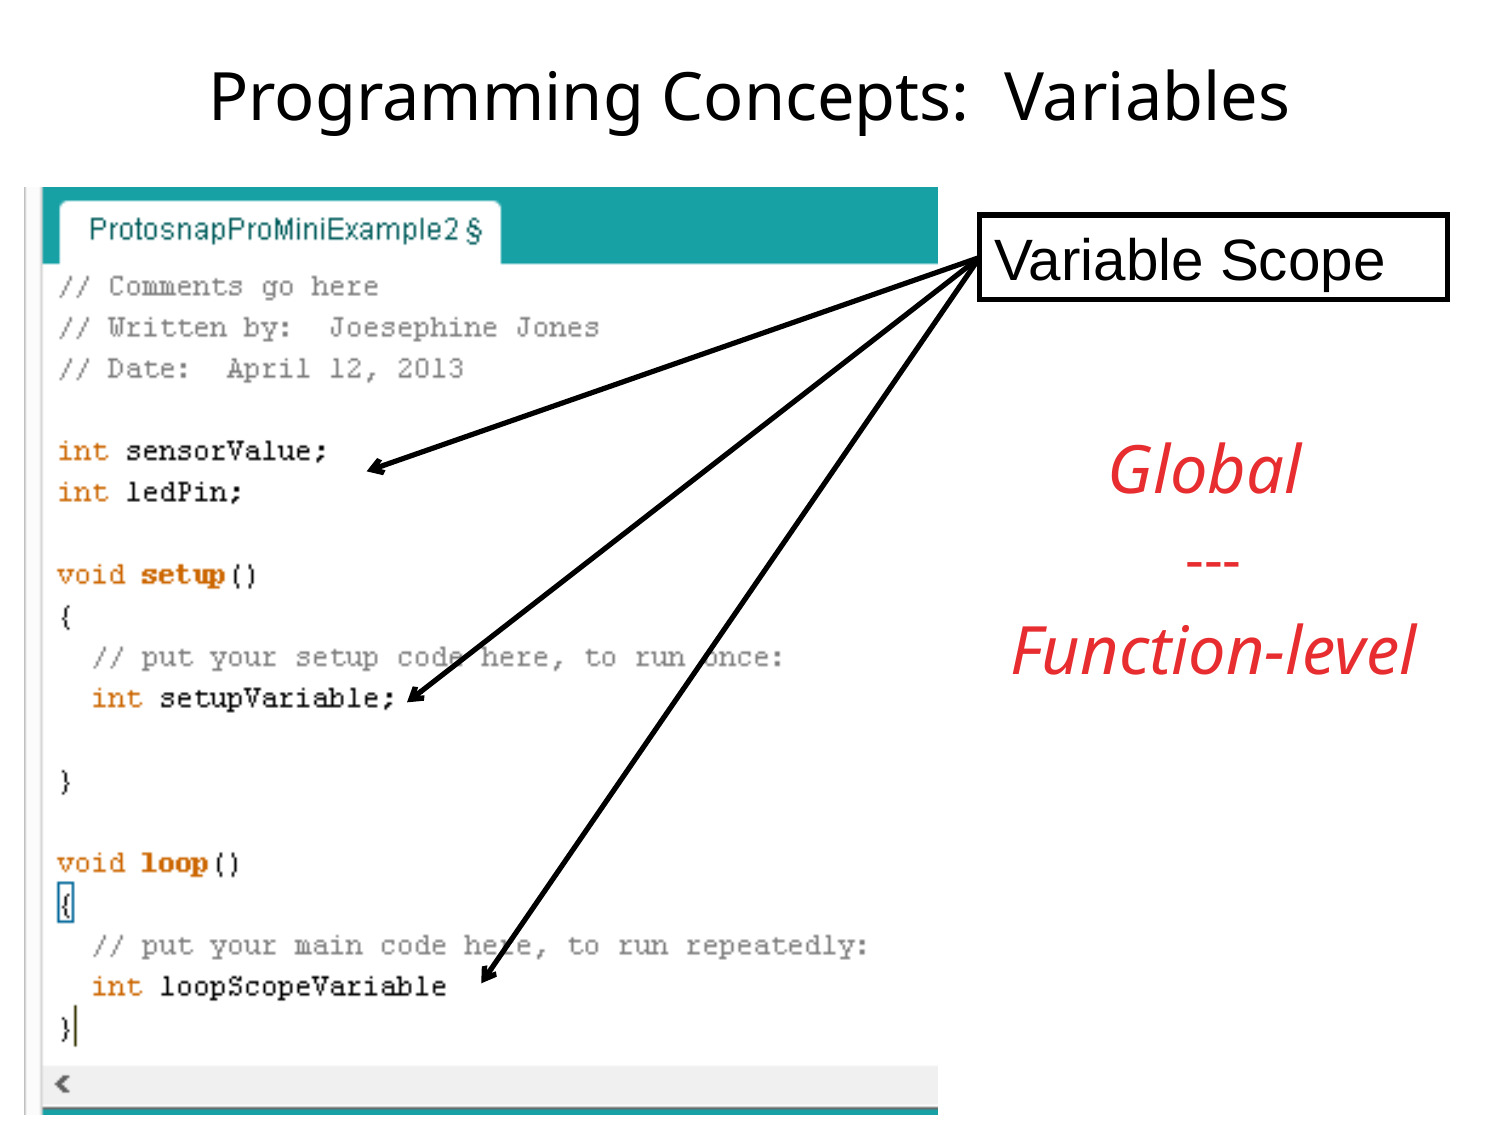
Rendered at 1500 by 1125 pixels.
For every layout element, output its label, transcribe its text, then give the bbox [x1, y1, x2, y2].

title Programming Concepts: Variables [112, 0, 1388, 188]
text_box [480, 257, 980, 984]
picture [24, 187, 938, 1115]
list Global --- Function-level [979, 418, 1448, 1000]
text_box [406, 257, 479, 703]
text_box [366, 257, 405, 472]
text_box Variable Scope [979, 215, 1448, 300]
